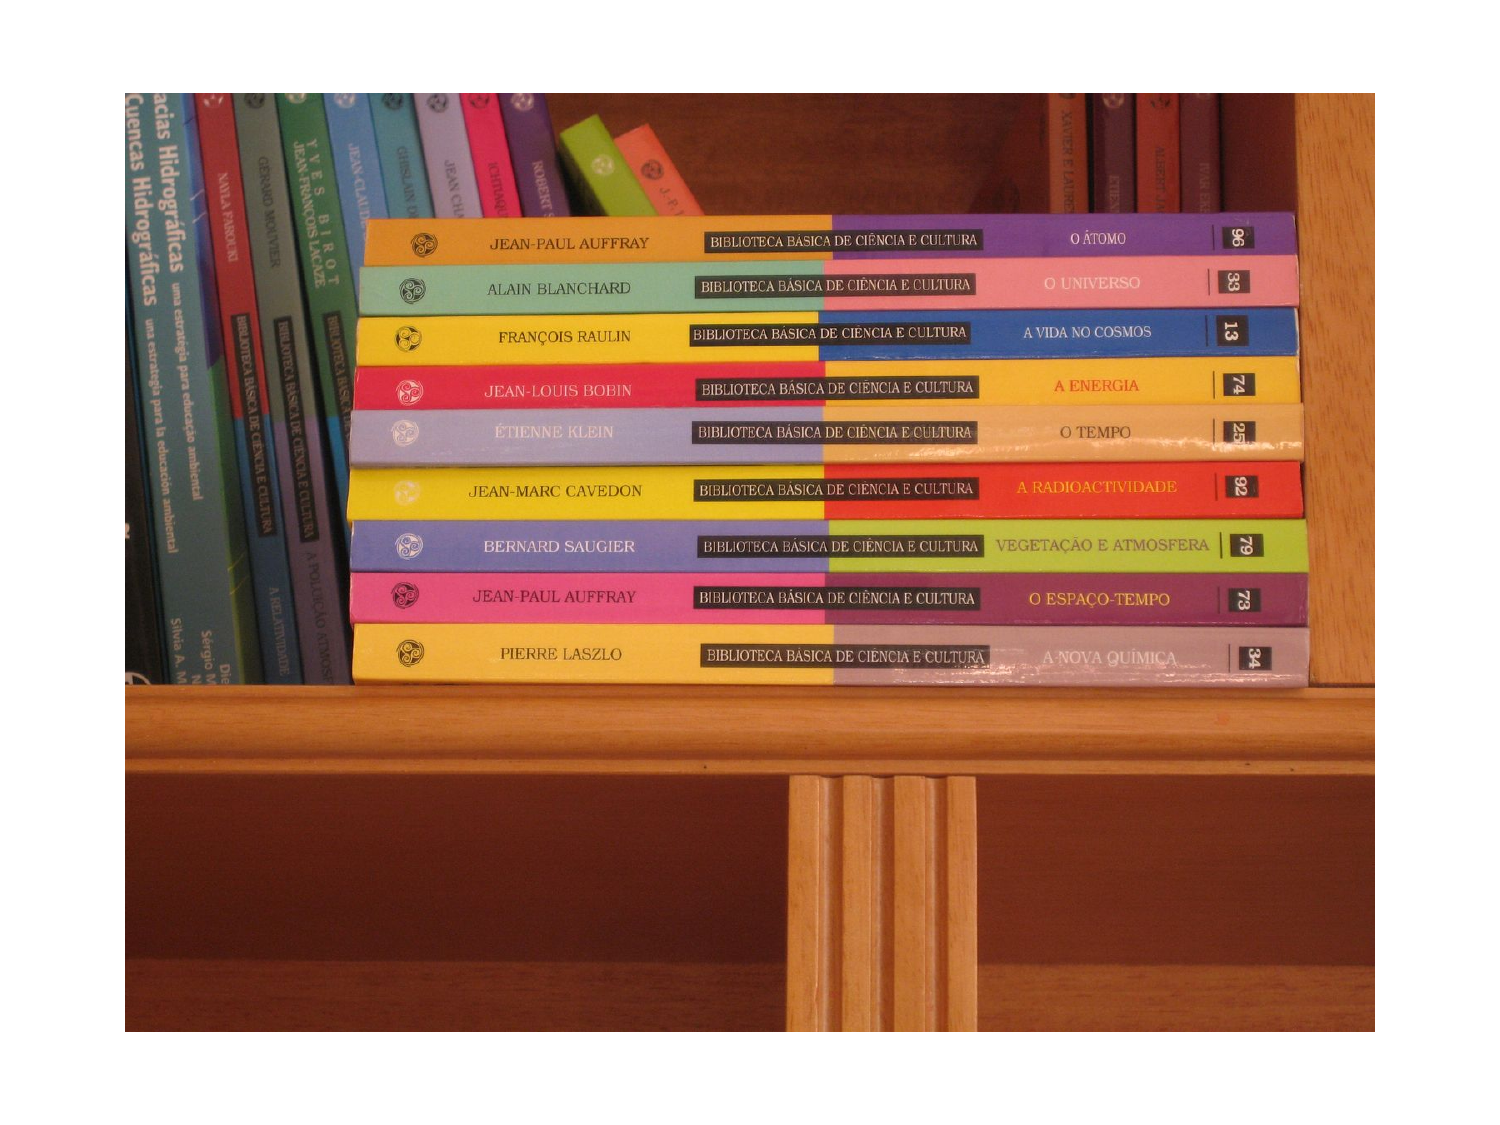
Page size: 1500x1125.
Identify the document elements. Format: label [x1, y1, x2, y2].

picture [124, 93, 1376, 1032]
